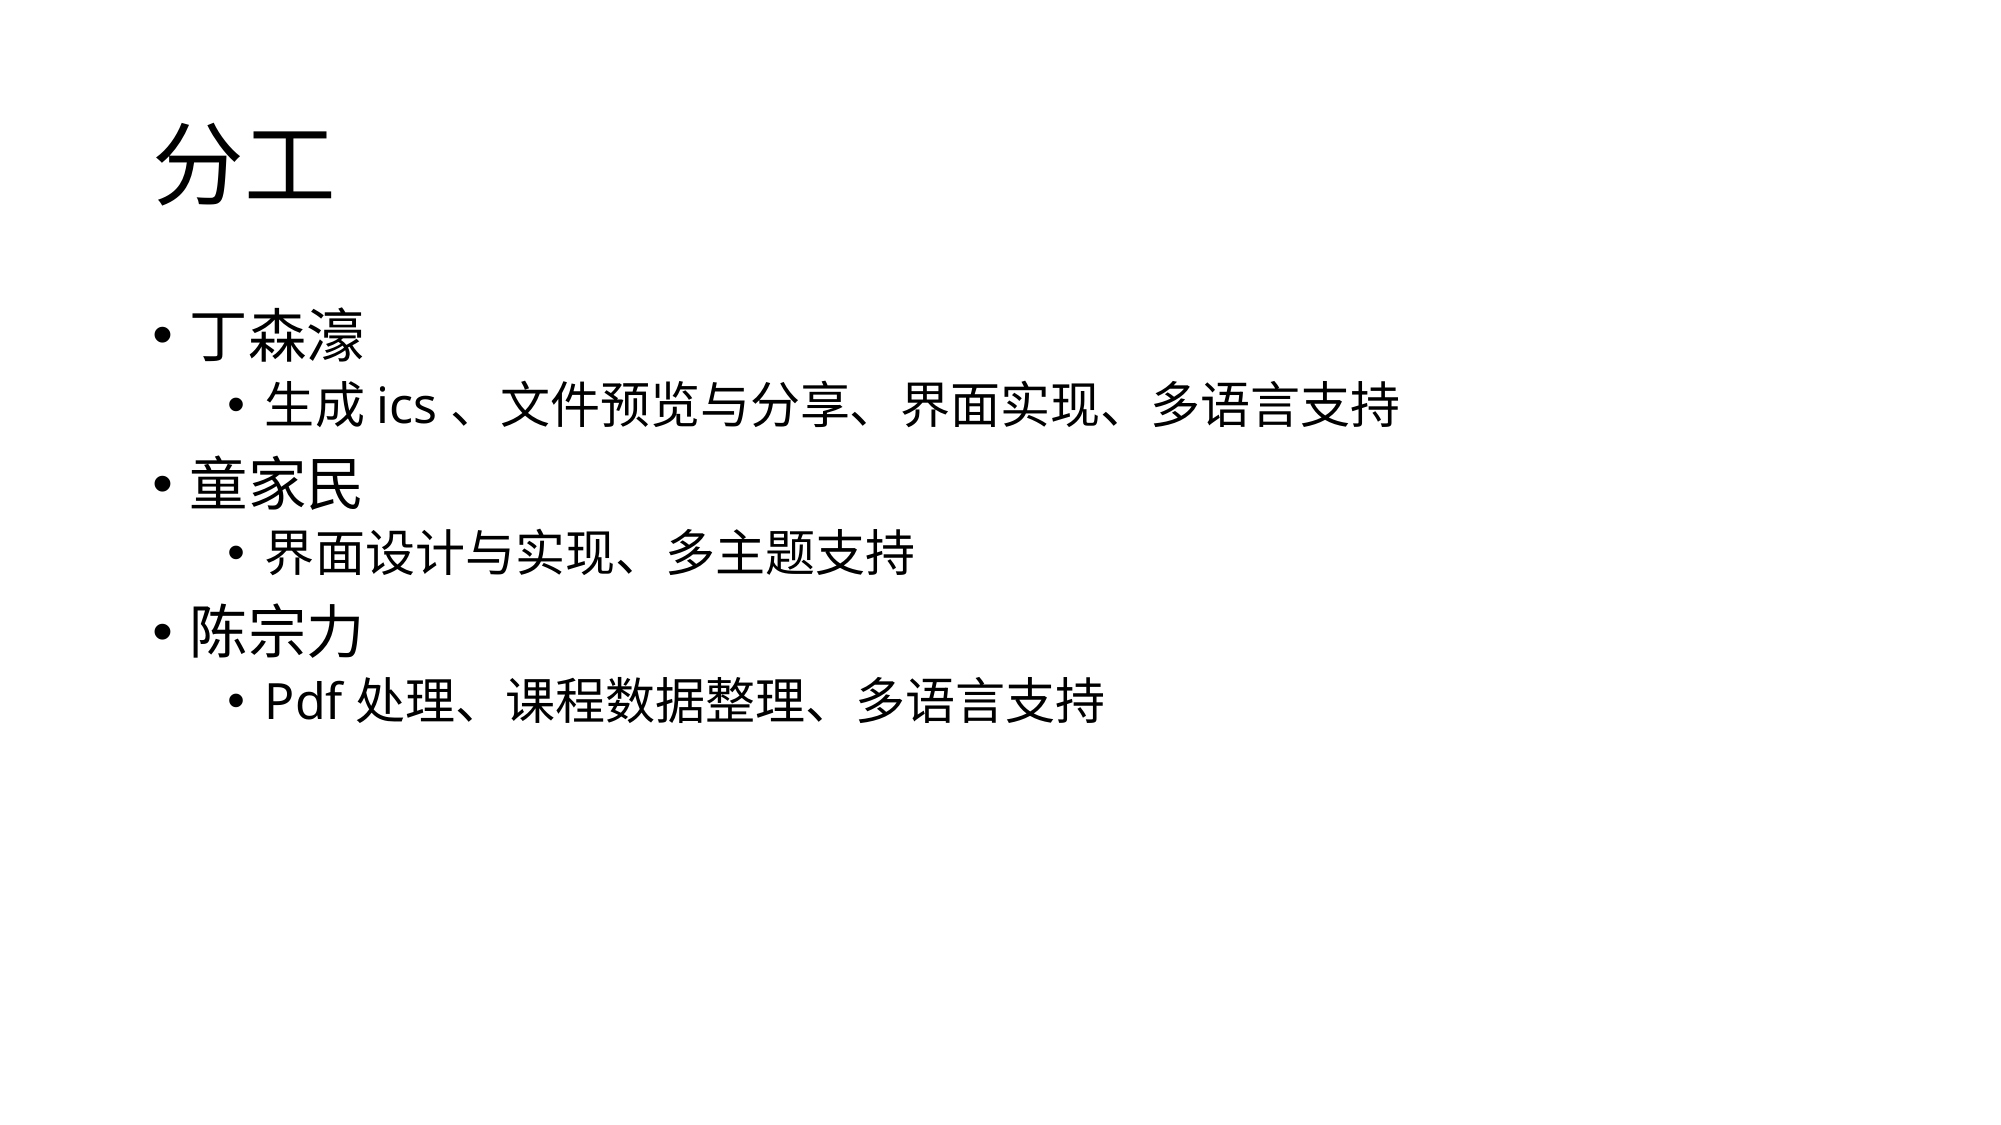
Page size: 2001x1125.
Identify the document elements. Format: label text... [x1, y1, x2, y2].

list 丁森濠 生成ics、文件预览与分享、界面实现、多语言支持 童家民 界面设计与实现、多主题支持 陈宗力 Pdf处理、课程数据整理、多语言支持 [137, 299, 1863, 1014]
title 分工 [137, 59, 1863, 278]
